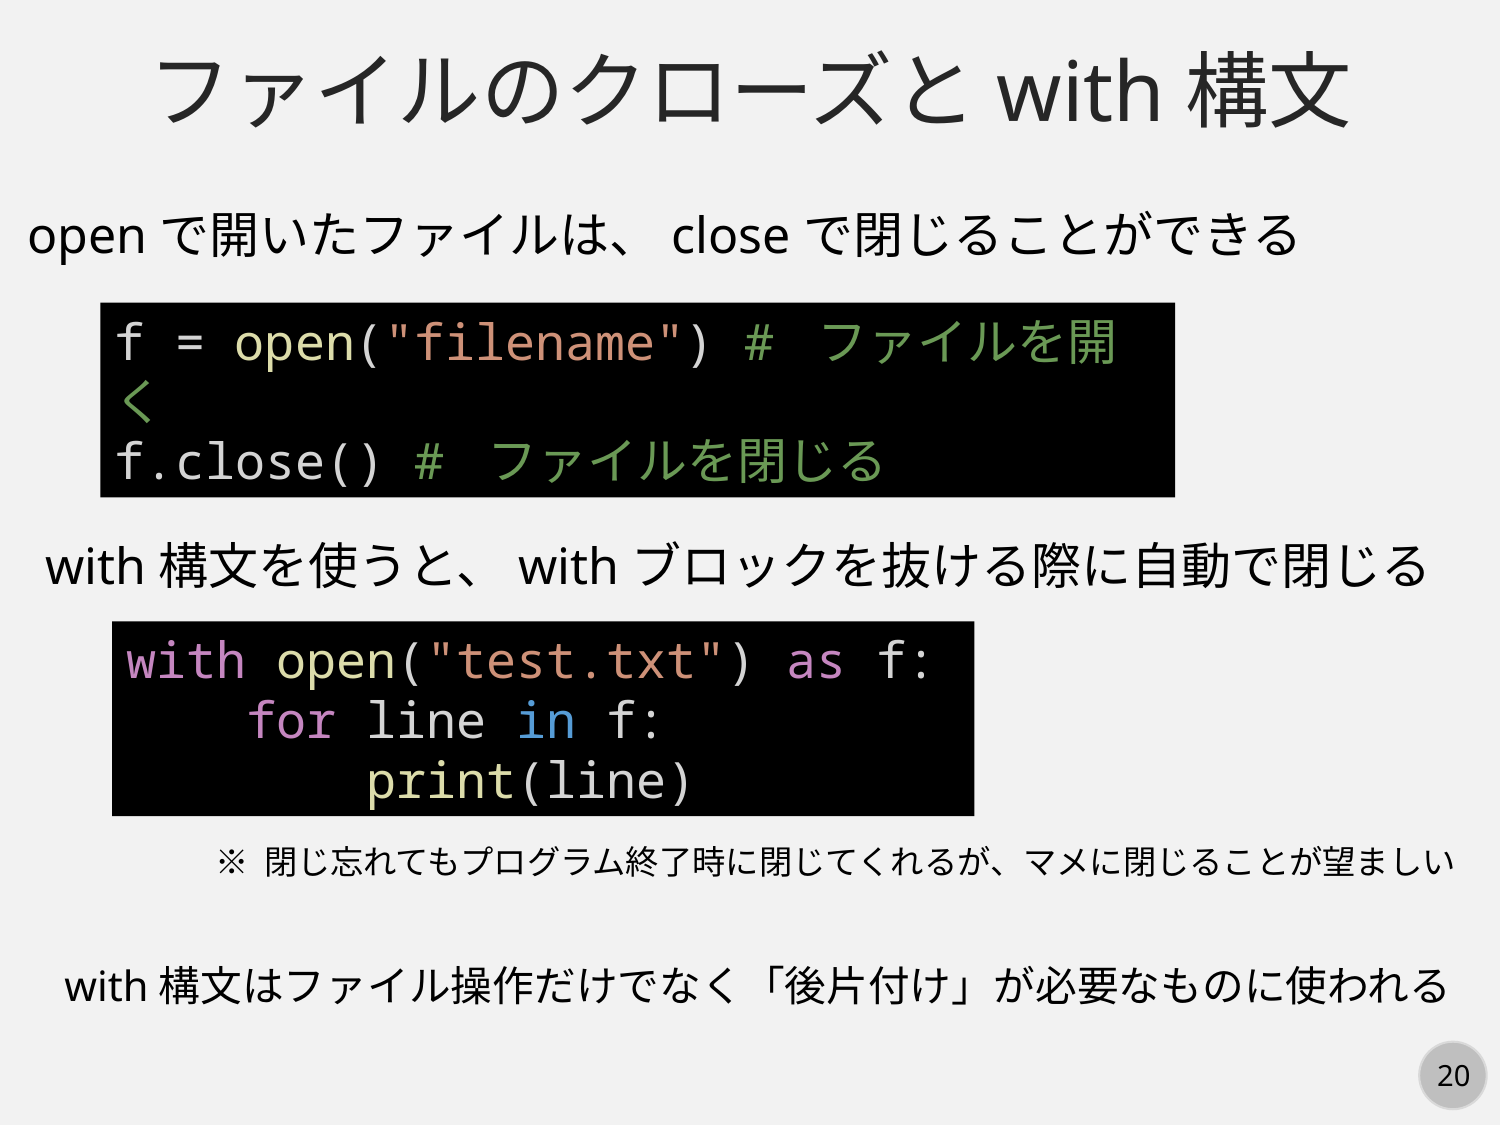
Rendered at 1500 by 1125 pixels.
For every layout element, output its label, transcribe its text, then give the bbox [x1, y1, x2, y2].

text_box f = open("filename") # ファイルを開く f.close() # ファイルを閉じる [100, 302, 1176, 498]
text_box openで開いたファイルは、closeで閉じることができる [12, 196, 1317, 271]
list ファイルのクローズとwith構文 [0, 31, 1500, 155]
text_box ※ 閉じ忘れてもプログラム終了時に閉じてくれるが、マメに閉じることが望ましい [200, 834, 1500, 889]
text_box with open("test.txt") as f: for line in f: print(line) [112, 621, 975, 817]
text_box with構文を使うと、withブロックを抜ける際に自動で閉じる [30, 527, 1447, 602]
text_box with構文はファイル操作だけでなく「後片付け」が必要なものに使われる [49, 952, 1466, 1018]
